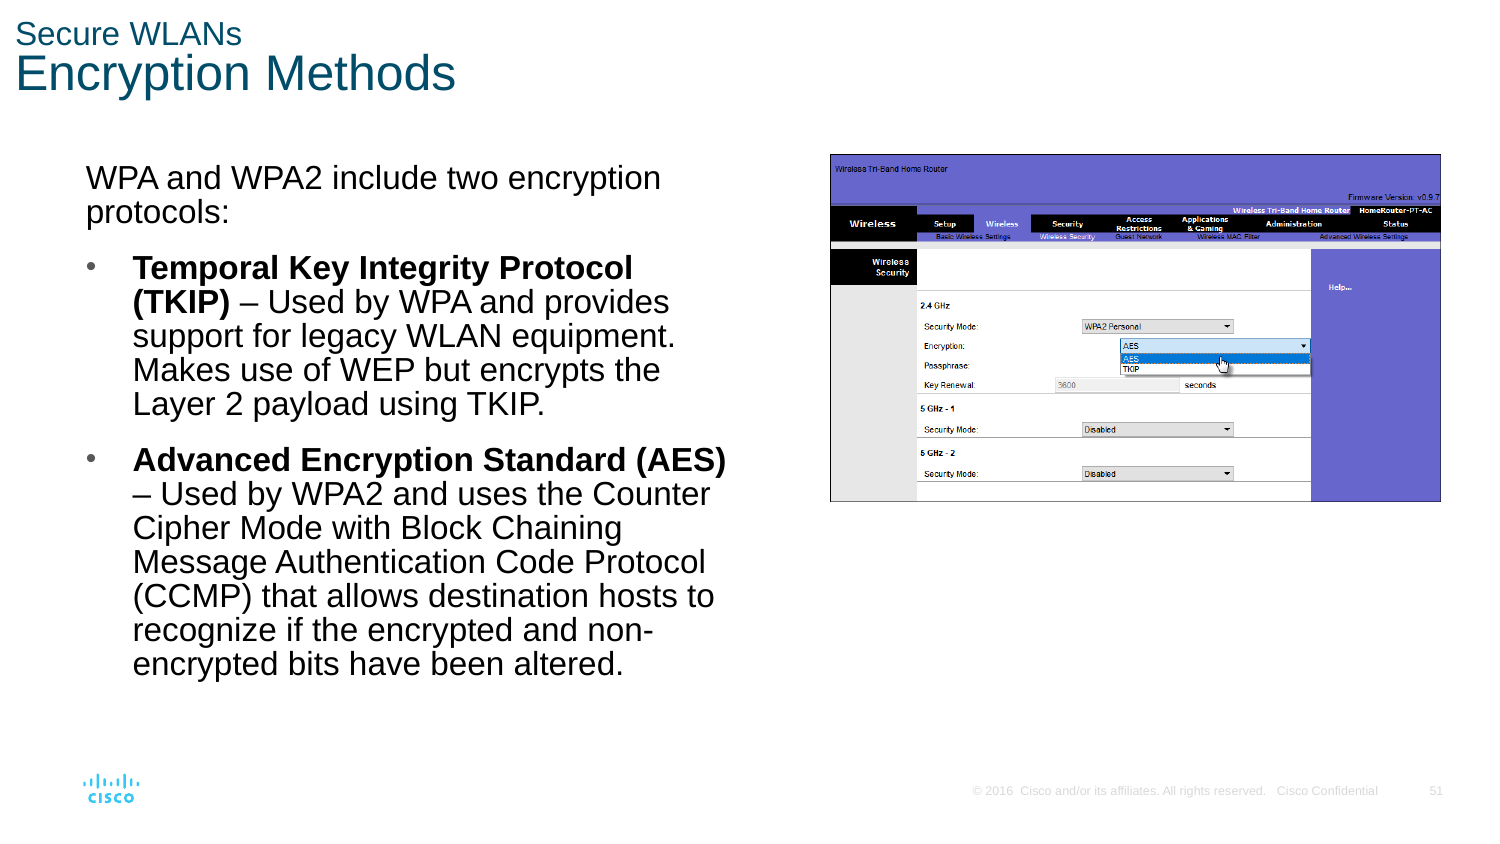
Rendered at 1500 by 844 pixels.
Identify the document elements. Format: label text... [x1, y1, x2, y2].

title Secure WLANs Encryption Methods [0, 0, 1369, 121]
picture [830, 154, 1441, 502]
list WPA and WPA2 include two encryption protocols: Temporal Key Integrity Protocol (TKIP) – Used by WPA and provides support for legacy WLAN equipment. Makes use of WEP but encrypts the Layer 2 payload using TKIP. Advanced Encryption Standard (AES) – Used by WPA2 and uses the Counter Cipher Mode with Block Chaining Message Authentication Code Protocol (CCMP) that allows destination hosts to recognize if the encrypted and non-encrypted bits have been altered. [70, 154, 750, 675]
